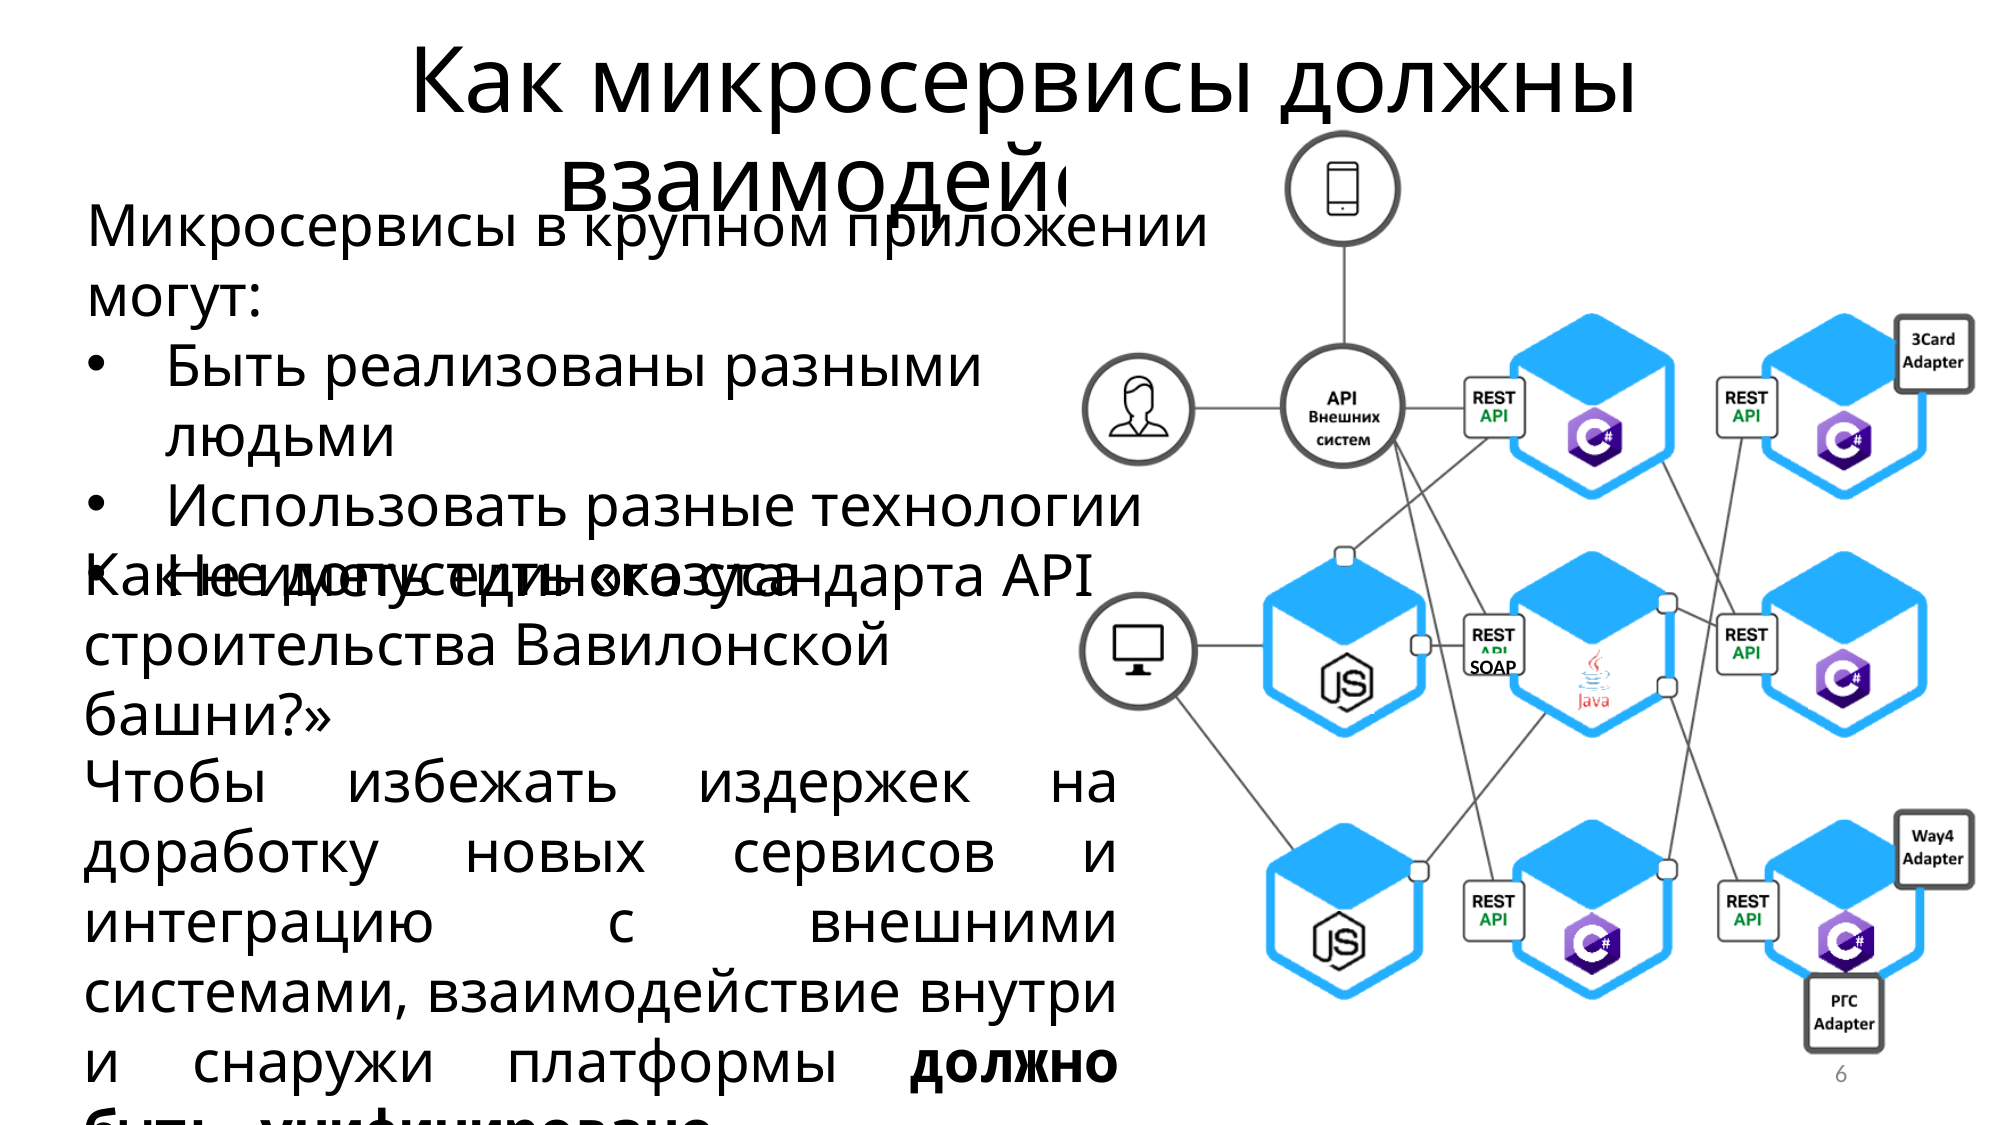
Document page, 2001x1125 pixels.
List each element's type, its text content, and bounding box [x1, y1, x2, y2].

picture [1066, 124, 1980, 1058]
text_box Как не допустить «казуса строительства Вавилонской башни?» [69, 530, 1066, 736]
slide_number 6 [1412, 1058, 1863, 1103]
text_box Микросервисы в крупном приложении могут: Быть реализованы разными людьми Использовать разные технологии Не иметь единого стандарта API [71, 180, 1066, 616]
list Как микросервисы должны взаимодействовать? [69, 25, 1981, 110]
text_box Чтобы избежать издержек на доработку новых сервисов и интеграцию с внешними системами, взаимодействие внутри и снаружи платформы должно быть унифицировано. [69, 736, 1134, 1125]
